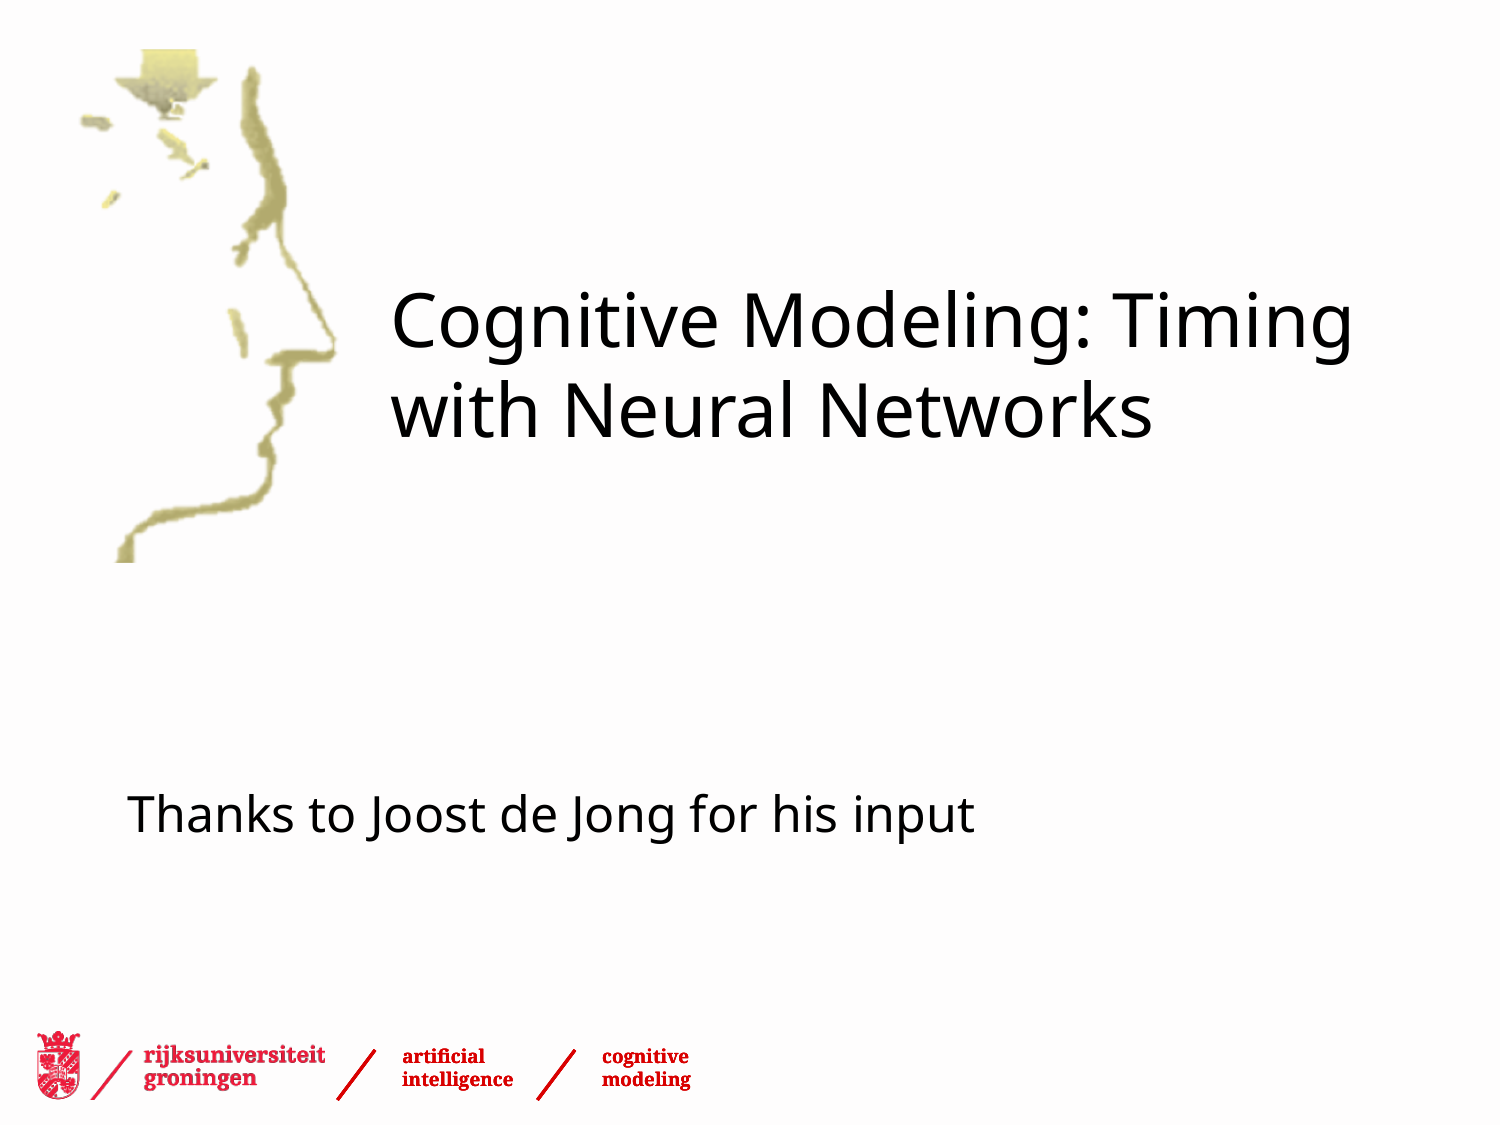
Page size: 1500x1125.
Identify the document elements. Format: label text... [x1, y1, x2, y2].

picture [24, 49, 341, 563]
subtitle Thanks to Joost de Jong for his input [112, 775, 1388, 876]
title Cognitive Modeling: Timing with Neural Networks [374, 212, 1388, 513]
